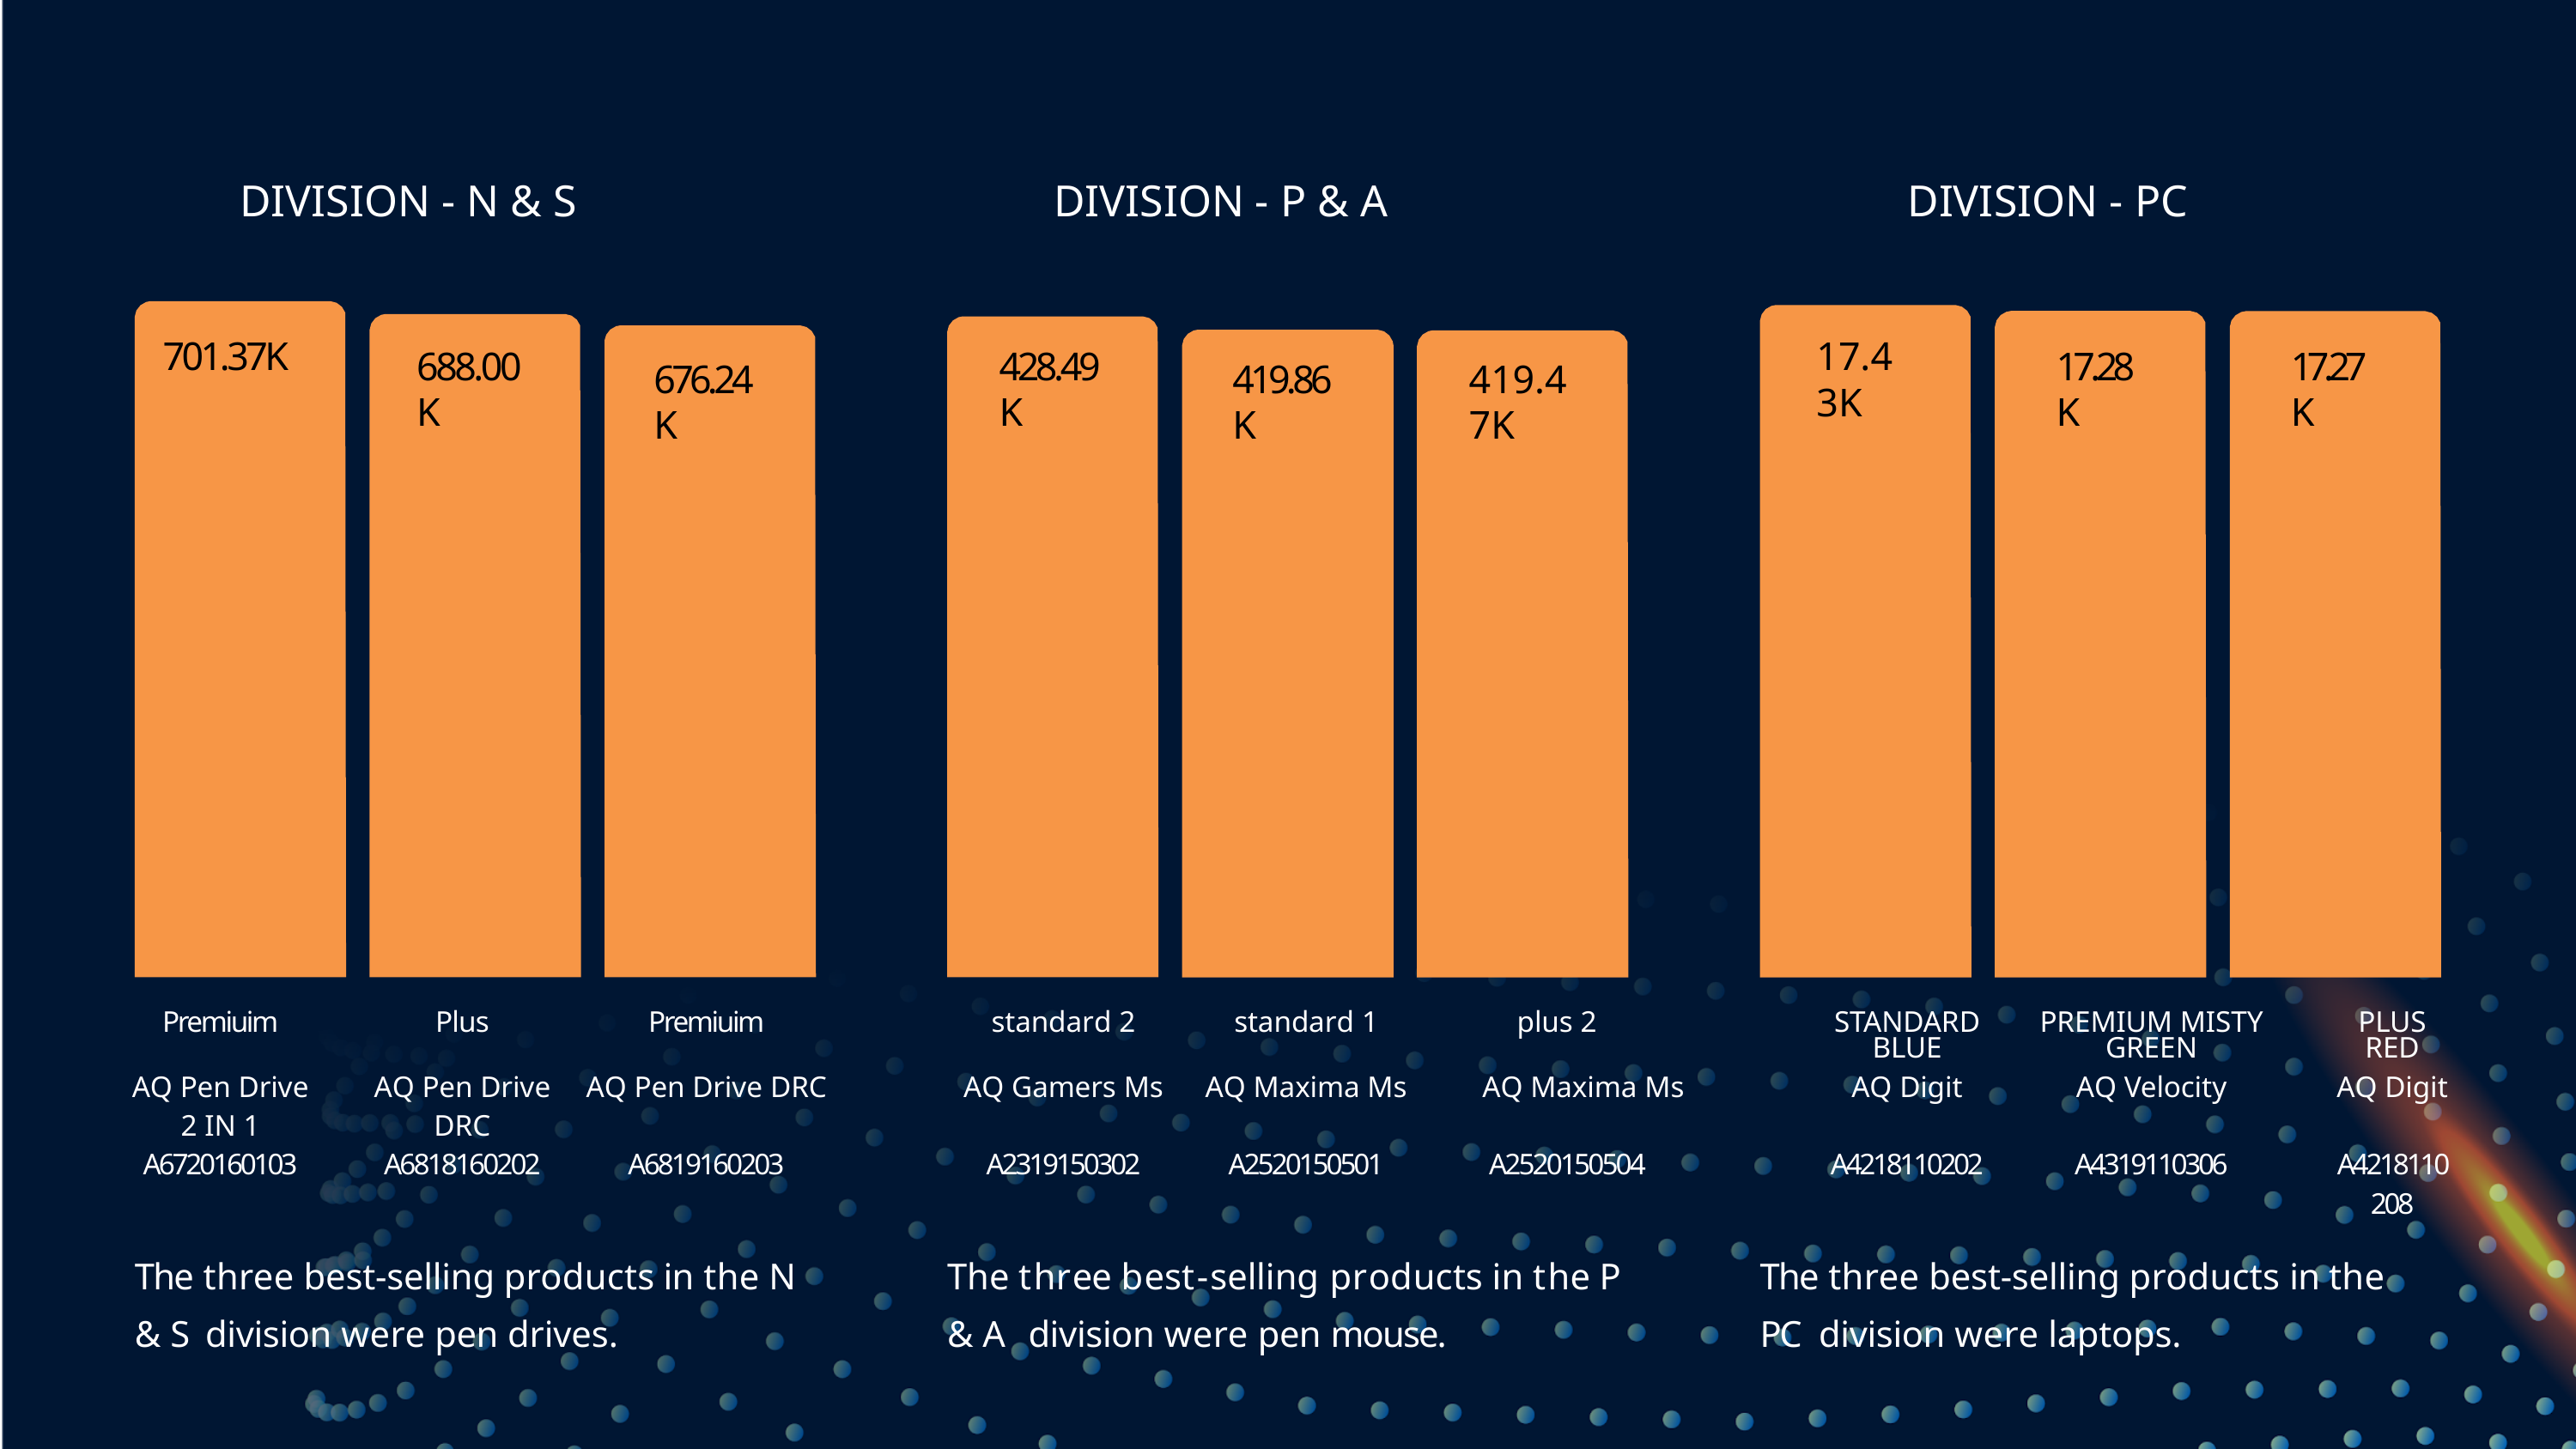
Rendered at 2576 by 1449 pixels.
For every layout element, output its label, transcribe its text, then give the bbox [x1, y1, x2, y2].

text_box DIVISION - PC [1905, 172, 2208, 226]
table_header PREMIUM MISTY GREEN [2014, 1014, 2293, 1067]
table_cell AQ Maxima Ms [1428, 1067, 1727, 1144]
text_box 701.37K [161, 330, 295, 379]
table_cell AQ Digit [1727, 1067, 2014, 1144]
text_box The three best-selling products in the P & A division were pen mouse. [945, 1237, 1632, 1355]
text_box [2229, 311, 2441, 978]
text_box The three best-selling products in the PC division were laptops. [1758, 1237, 2401, 1355]
text_box 17.43K [1814, 330, 1906, 425]
table_header PLUS RED [2293, 1014, 2453, 1067]
text_box [1759, 305, 1971, 978]
table_cell AQ Pen Drive DRC [583, 1067, 892, 1144]
text_box 17.28K [2054, 340, 2148, 434]
table_cell A2520150501 [1185, 1144, 1428, 1222]
table_cell A4218110202 [1727, 1144, 2014, 1222]
table_header Plus [344, 1014, 583, 1067]
text_box 688.00K [415, 340, 536, 434]
table_cell AQ Pen Drive 2 IN 1 [129, 1067, 344, 1144]
table_header standard 1 [1185, 1014, 1428, 1067]
text_box 419.86K [1230, 353, 1346, 447]
text_box 428.49K [997, 340, 1114, 434]
text_box DIVISION - N & S [238, 172, 606, 226]
table_header standard 2 [892, 1014, 1185, 1067]
text_box [1995, 311, 2207, 978]
text_box [1417, 330, 1629, 978]
table_cell A6819160203 [583, 1144, 892, 1222]
text_box [134, 300, 347, 978]
text_box [369, 313, 581, 978]
table_header Premiuim [129, 1014, 344, 1067]
text_box DIVISION - P & A [1051, 172, 1419, 226]
text_box 419.47K [1467, 353, 1577, 447]
table_cell AQ Digit [2293, 1067, 2453, 1144]
text_box The three best-selling products in the N & S division were pen drives. [132, 1237, 819, 1355]
table_cell AQ Gamers Ms [892, 1067, 1185, 1144]
table_cell A6720160103 [129, 1144, 344, 1222]
text_box [605, 325, 817, 978]
table_cell A2319150302 [892, 1144, 1185, 1222]
table_cell A6818160202 [344, 1144, 583, 1222]
table_header plus 2 [1428, 1014, 1727, 1067]
text_box 676.24K [652, 353, 767, 447]
text_box 17.27K [2288, 340, 2378, 434]
table_cell AQ Maxima Ms [1185, 1067, 1428, 1144]
table_header Premiuim [583, 1014, 892, 1067]
table_cell A4319110306 [2014, 1144, 2293, 1222]
table_header STANDARD BLUE [1727, 1014, 2014, 1067]
picture [0, 0, 2576, 1449]
table_cell AQ Pen Drive DRC [344, 1067, 583, 1144]
text_box [1182, 330, 1394, 978]
table_cell AQ Velocity [2014, 1067, 2293, 1144]
text_box [947, 316, 1159, 978]
table_cell A4218110208 [2293, 1144, 2453, 1222]
table_cell A2520150504 [1428, 1144, 1727, 1222]
